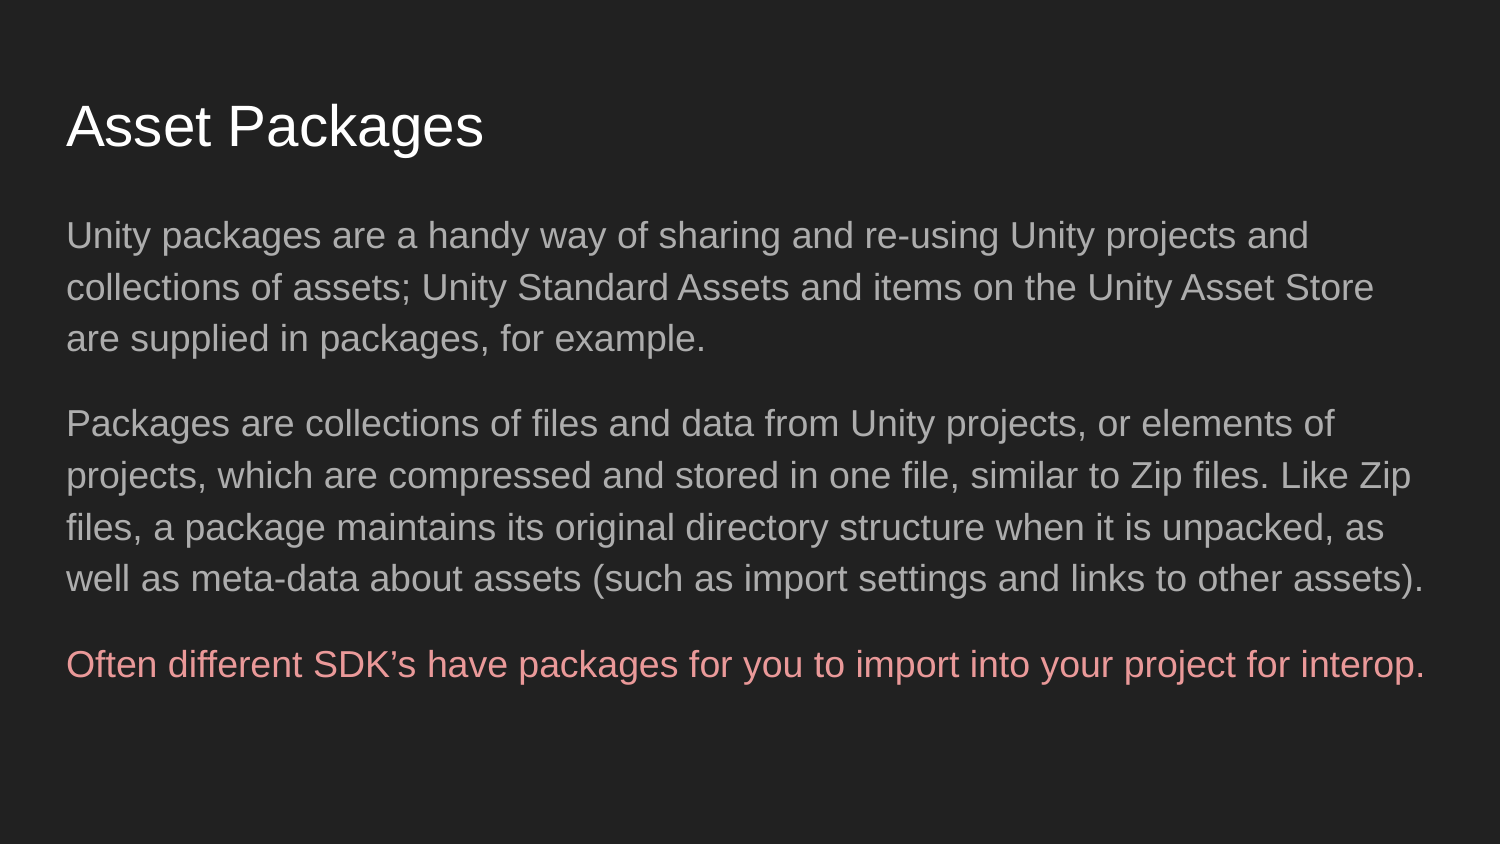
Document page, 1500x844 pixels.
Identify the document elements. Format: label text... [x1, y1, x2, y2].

title Asset Packages [51, 72, 1449, 167]
list Unity packages are a handy way of sharing and re-using Unity projects and collections of assets; Unity Standard Assets and items on the Unity Asset Store are supplied in packages, for example. Packages are collections of files and data from Unity projects, or elements of projects, which are compressed and stored in one file, similar to Zip files. Like Zip files, a package maintains its original directory structure when it is unpacked, as well as meta-data about assets (such as import settings and links to other assets). Often different SDK’s have packages for you to import into your project for interop. [51, 189, 1449, 750]
